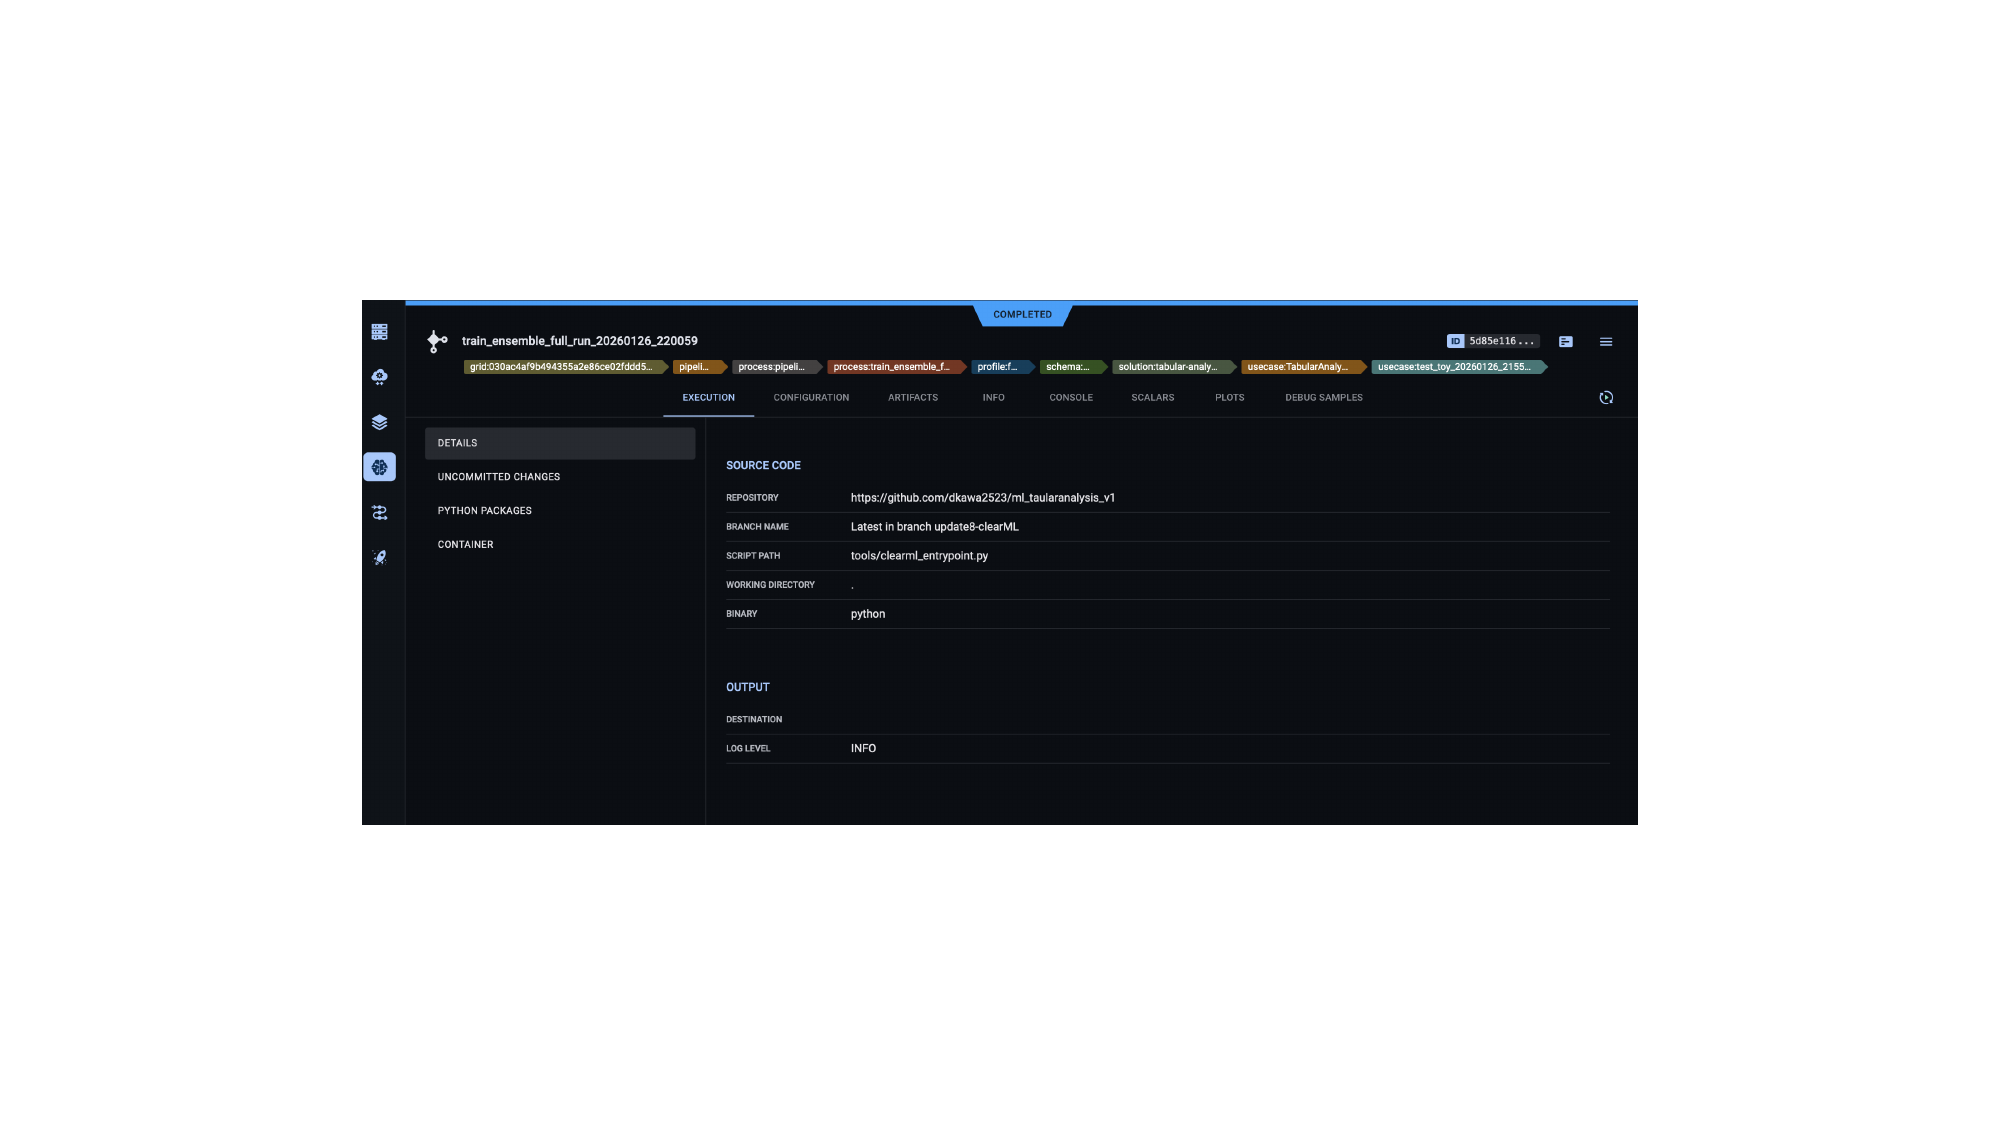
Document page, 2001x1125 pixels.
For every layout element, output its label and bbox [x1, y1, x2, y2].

picture [362, 300, 1638, 825]
